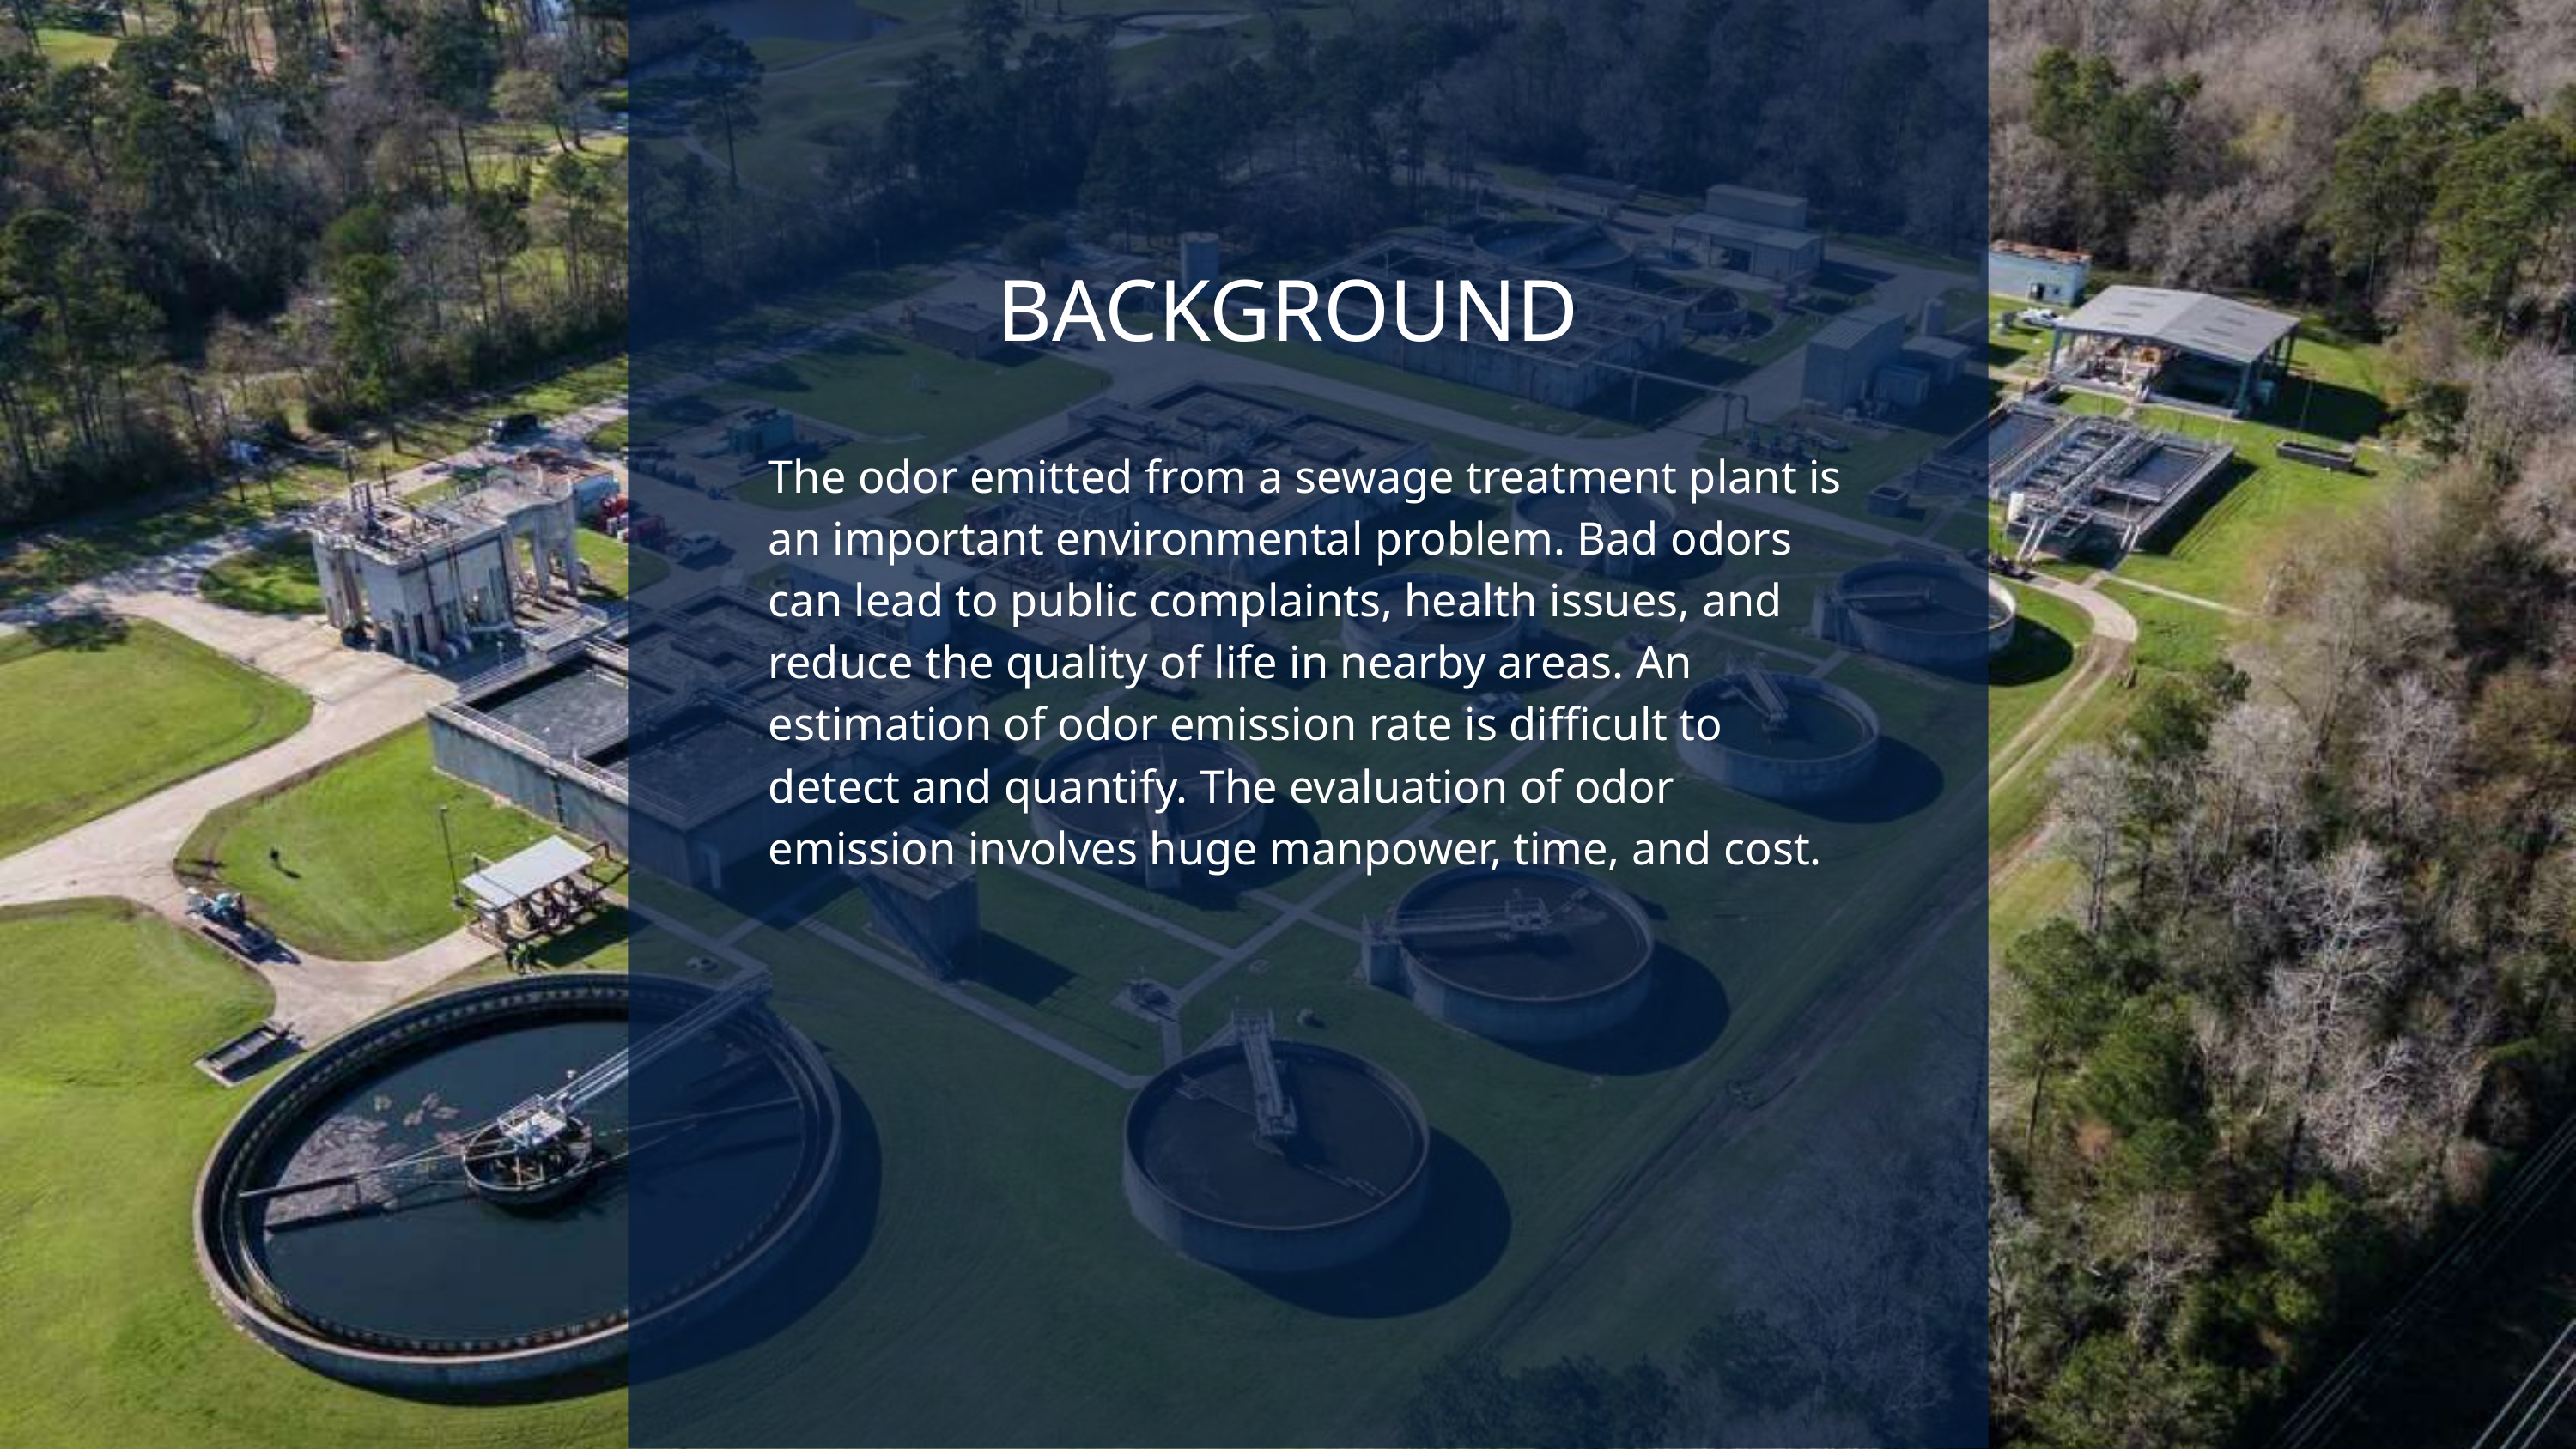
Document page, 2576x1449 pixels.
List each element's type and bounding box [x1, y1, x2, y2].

text_box [0, 0, 626, 1449]
text_box [1989, 0, 2576, 1449]
text_box [628, 0, 1989, 1449]
